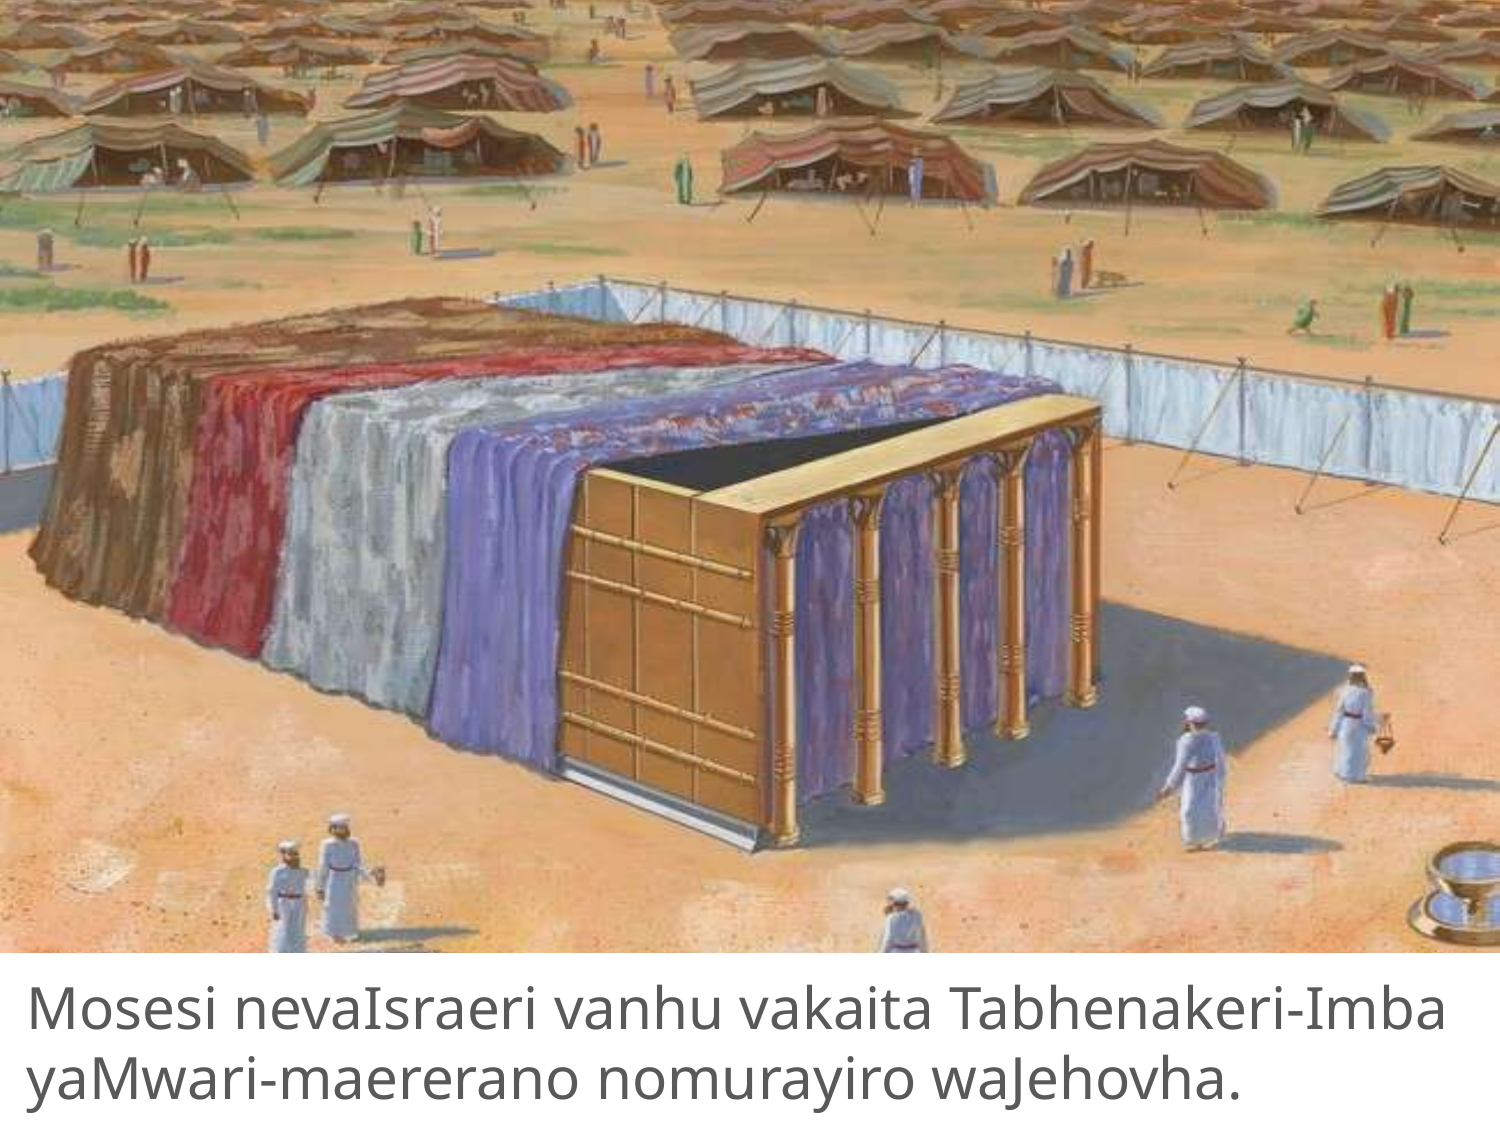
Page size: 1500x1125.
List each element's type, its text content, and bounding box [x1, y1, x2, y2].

picture [0, 0, 1500, 953]
text_box Mosesi nevaIsraeri vanhu vakaita Tabhenakeri-Imba yaMwari-maererano nomurayiro waJehovha. [11, 964, 1498, 1119]
